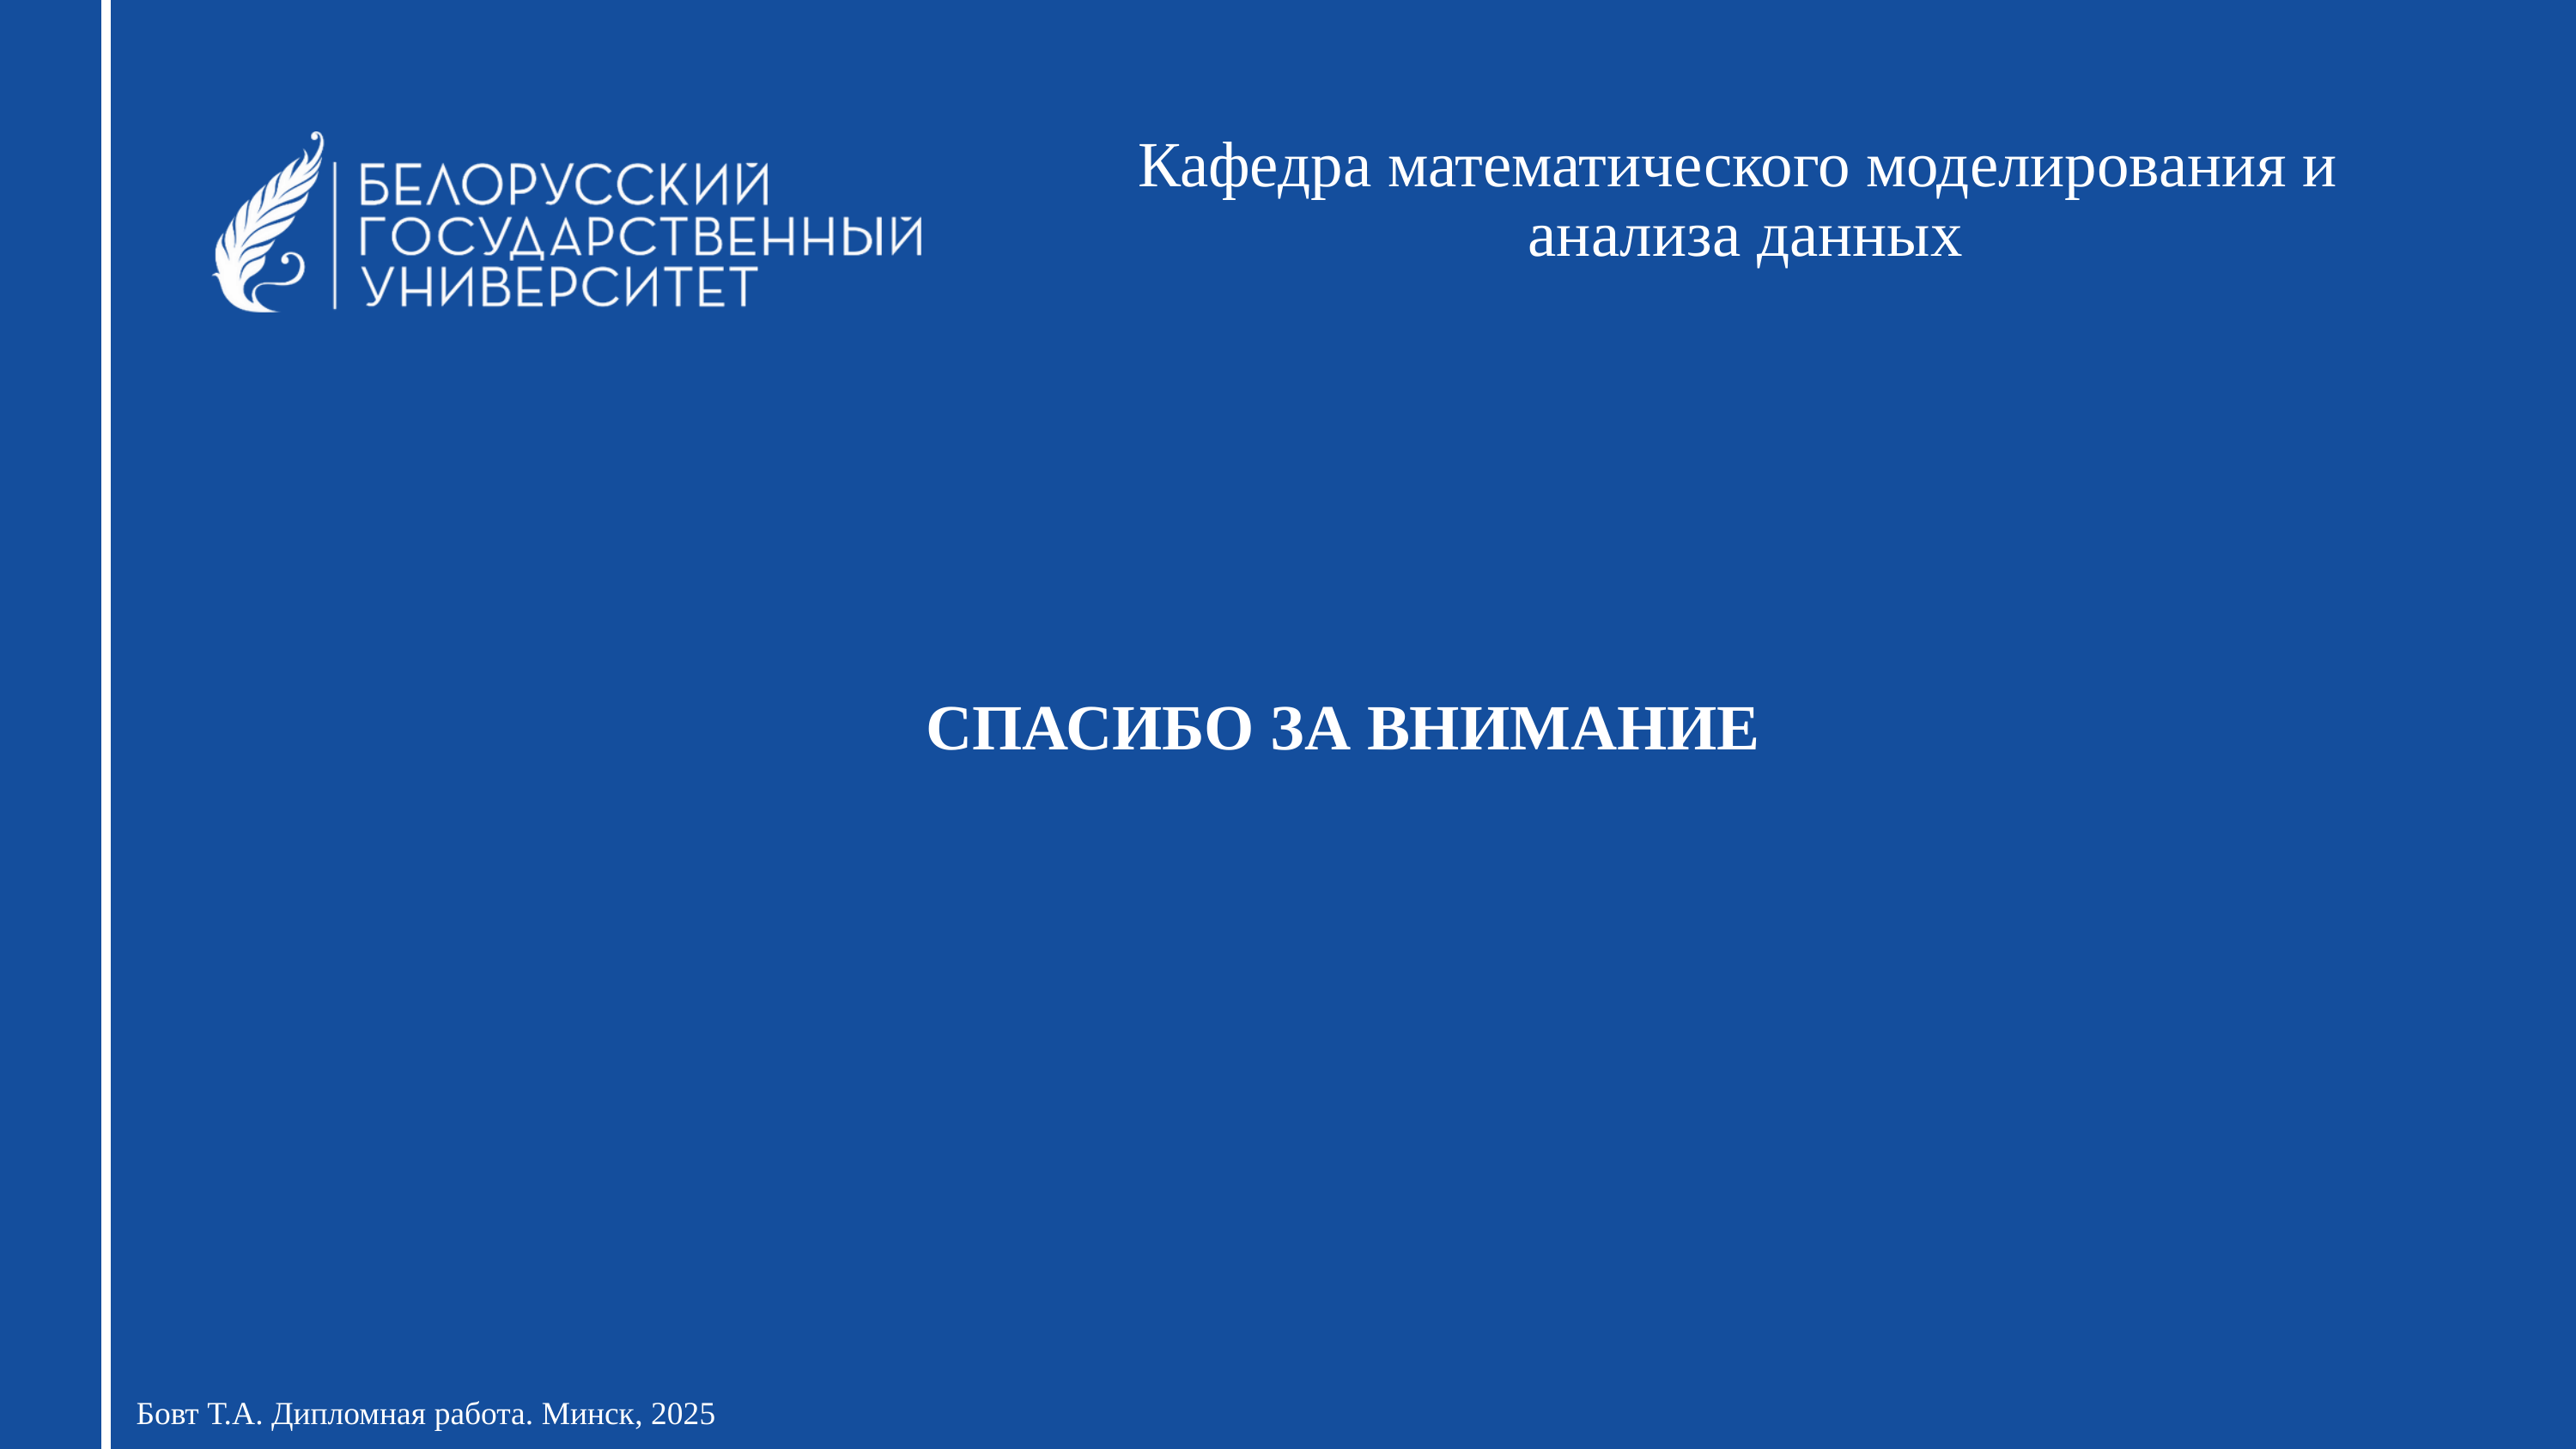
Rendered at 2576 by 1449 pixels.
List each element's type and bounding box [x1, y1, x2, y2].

text_box [0, 0, 100, 1449]
text_box [100, 0, 111, 1449]
text_box [114, 0, 2576, 1449]
